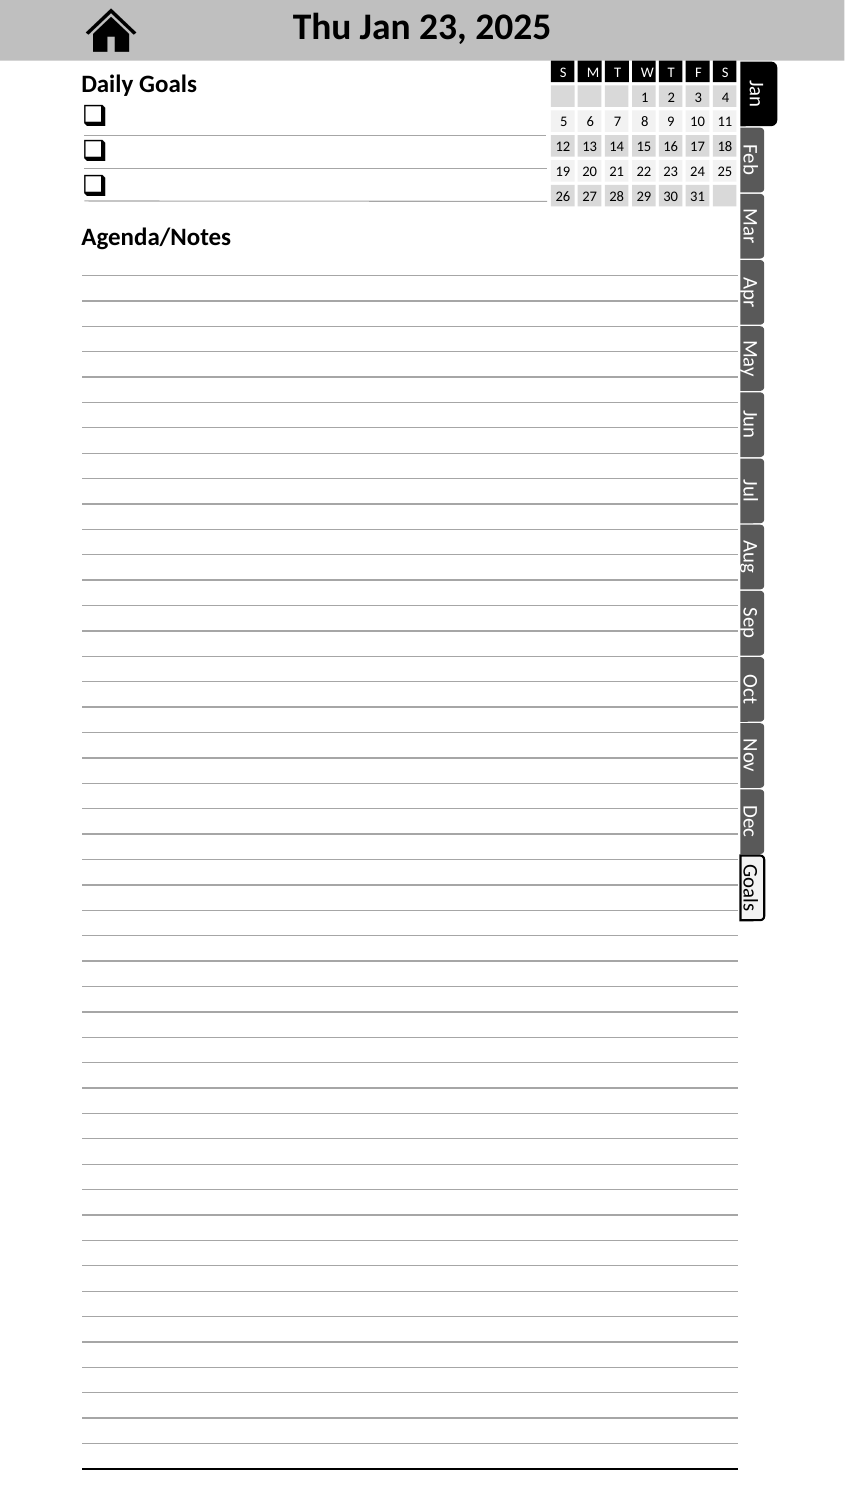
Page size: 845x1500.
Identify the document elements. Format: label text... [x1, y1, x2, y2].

list Thu Jan 23, 2025 [190, 0, 655, 61]
picture [82, 1, 140, 59]
